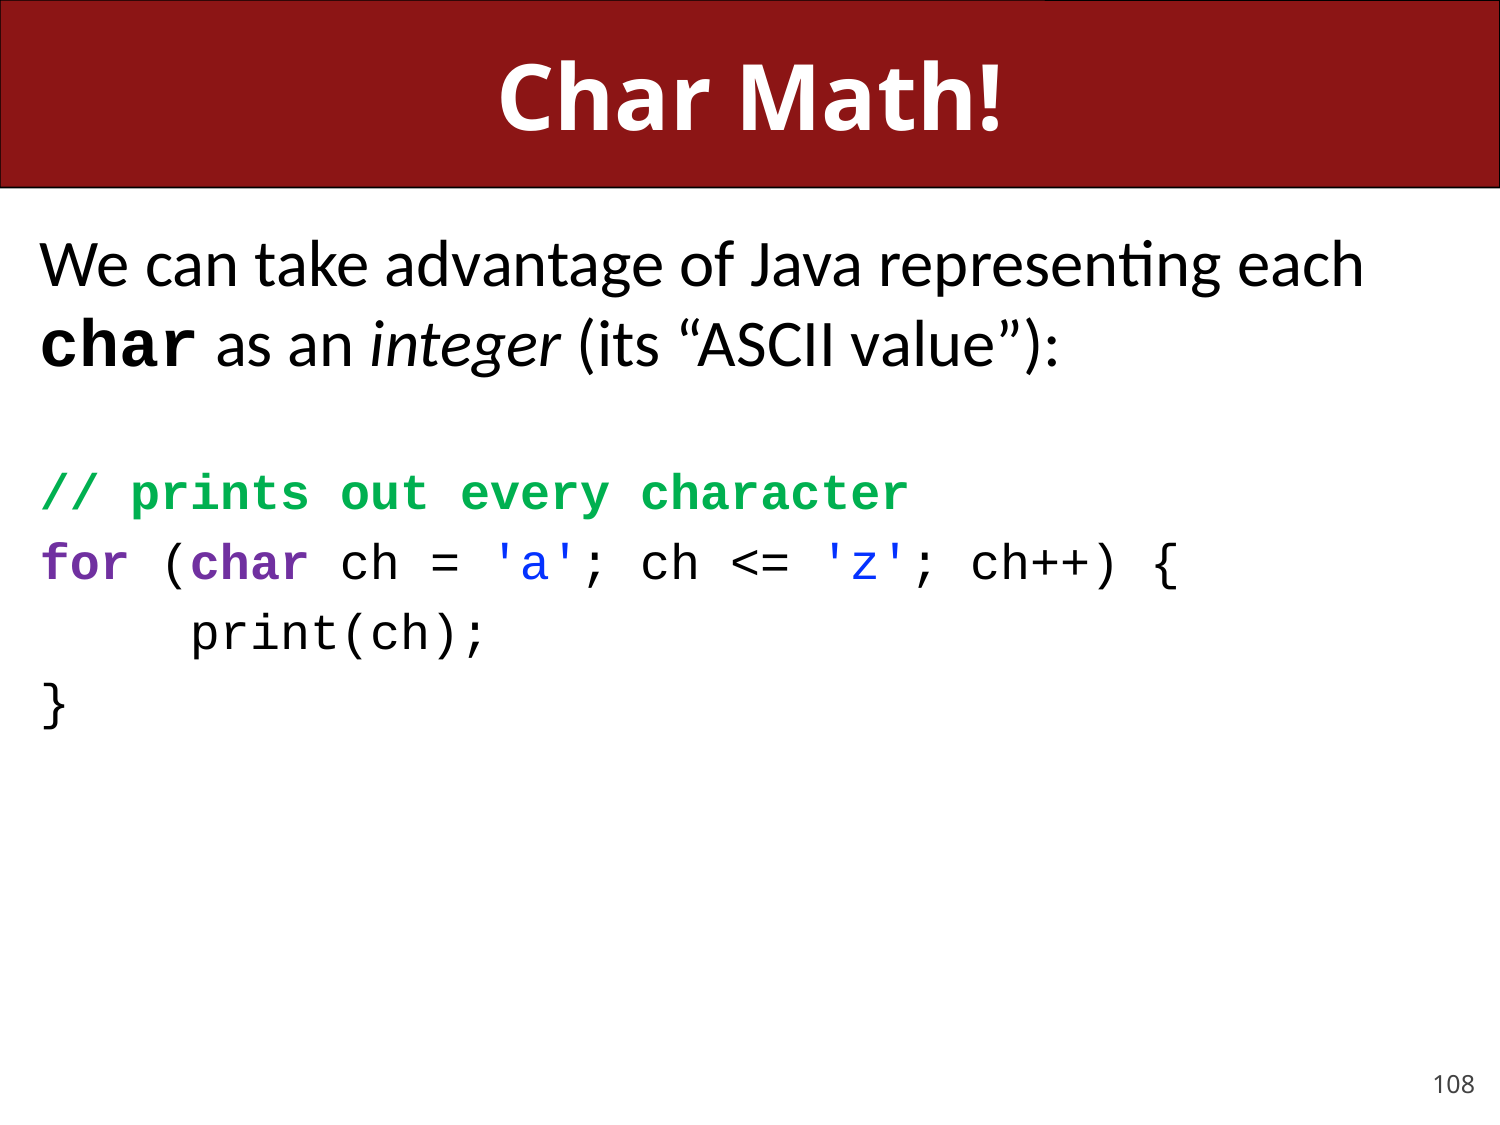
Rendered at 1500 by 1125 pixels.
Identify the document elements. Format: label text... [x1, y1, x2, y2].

title Char Math! [75, 0, 1425, 188]
list We can take advantage of Java representing each char as an integer (its “ASCII value”): // prints out every character for (char ch = 'a'; ch <= 'z'; ch++) { print(ch); } [24, 212, 1475, 1063]
